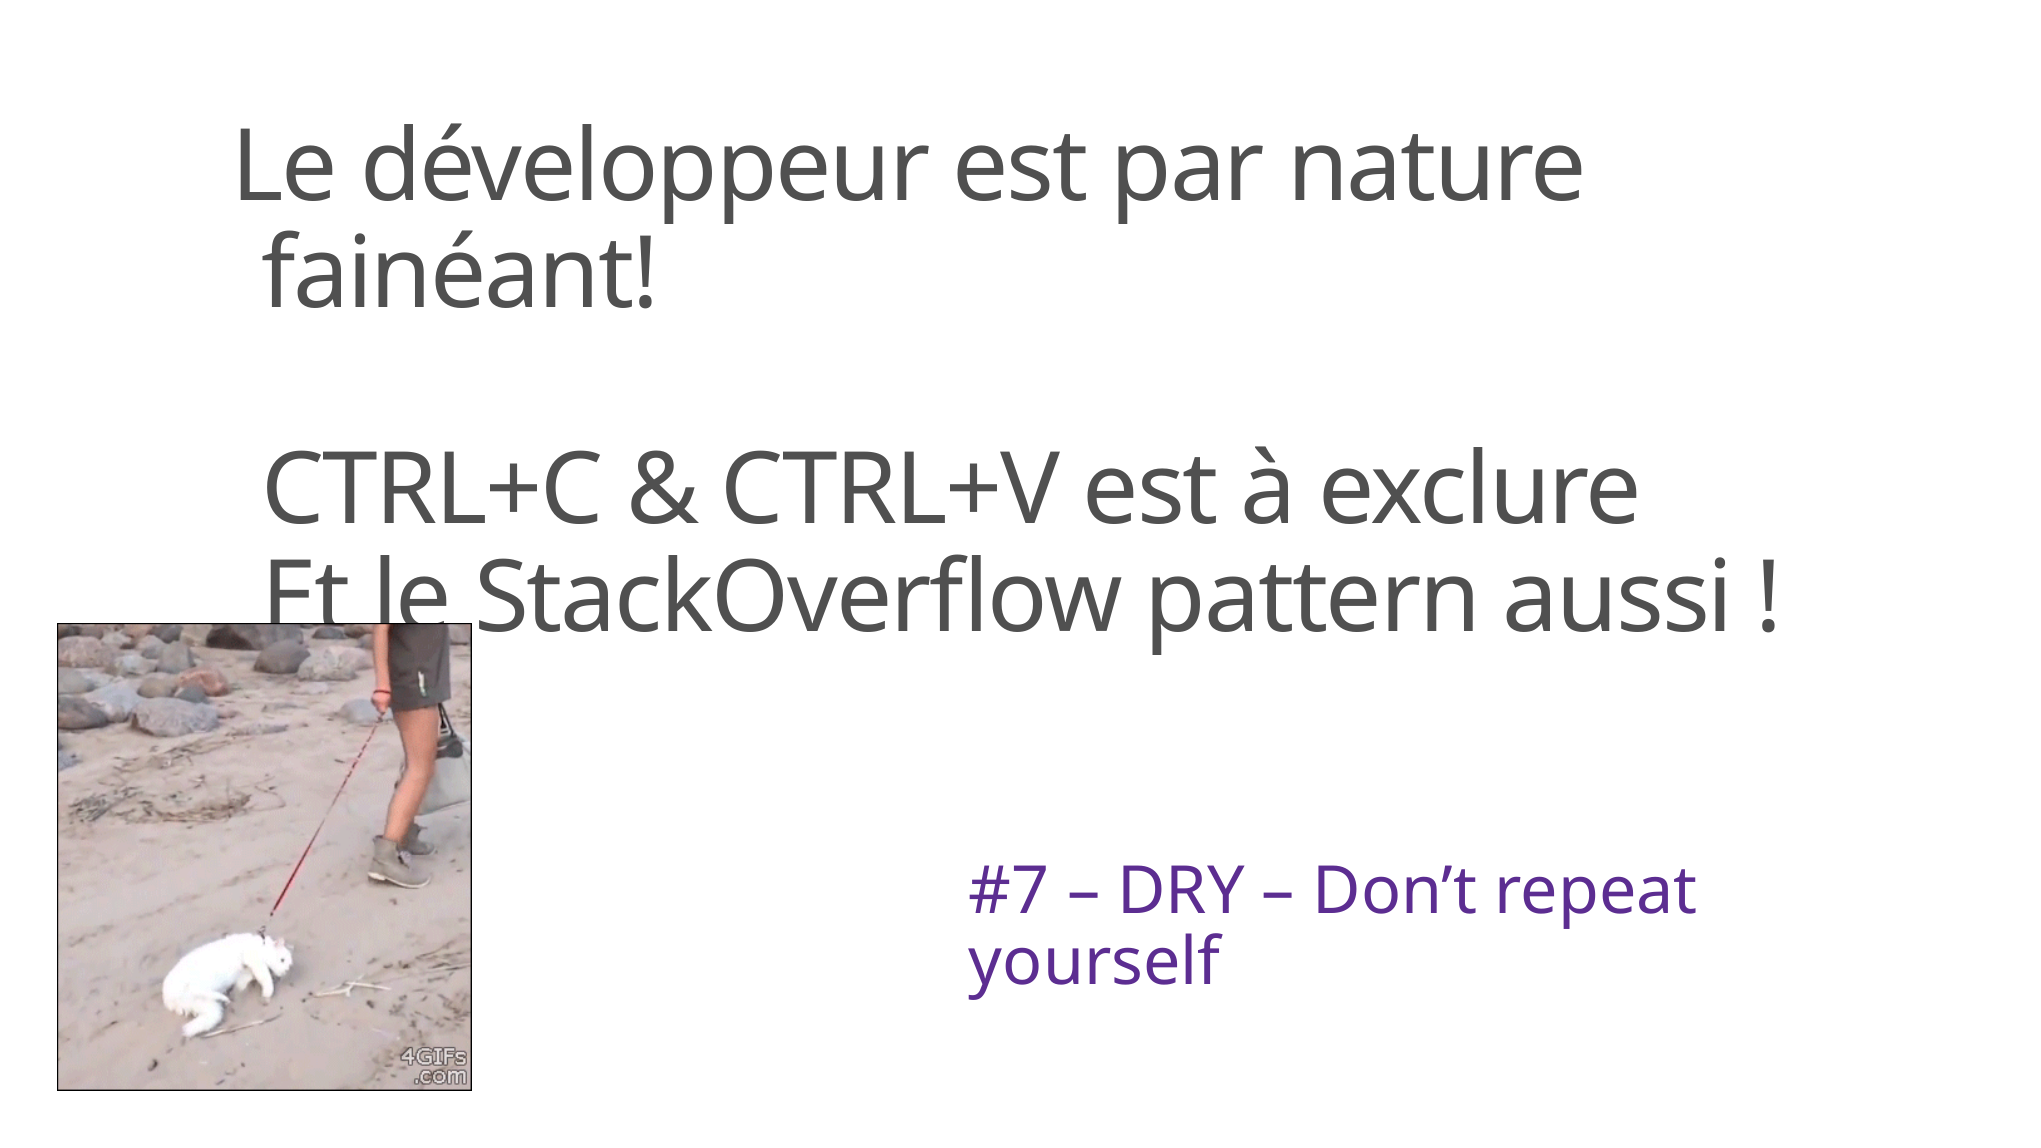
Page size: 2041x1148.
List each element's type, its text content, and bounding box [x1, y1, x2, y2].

list #7 – DRY – Don’t repeat yourself [945, 840, 1958, 1017]
title Le développeur est par nature fainéant! CTRL+C & CTRL+V est à exclure Et le StackOverflow pattern aussi ! [207, 98, 1858, 663]
picture [57, 623, 473, 1091]
